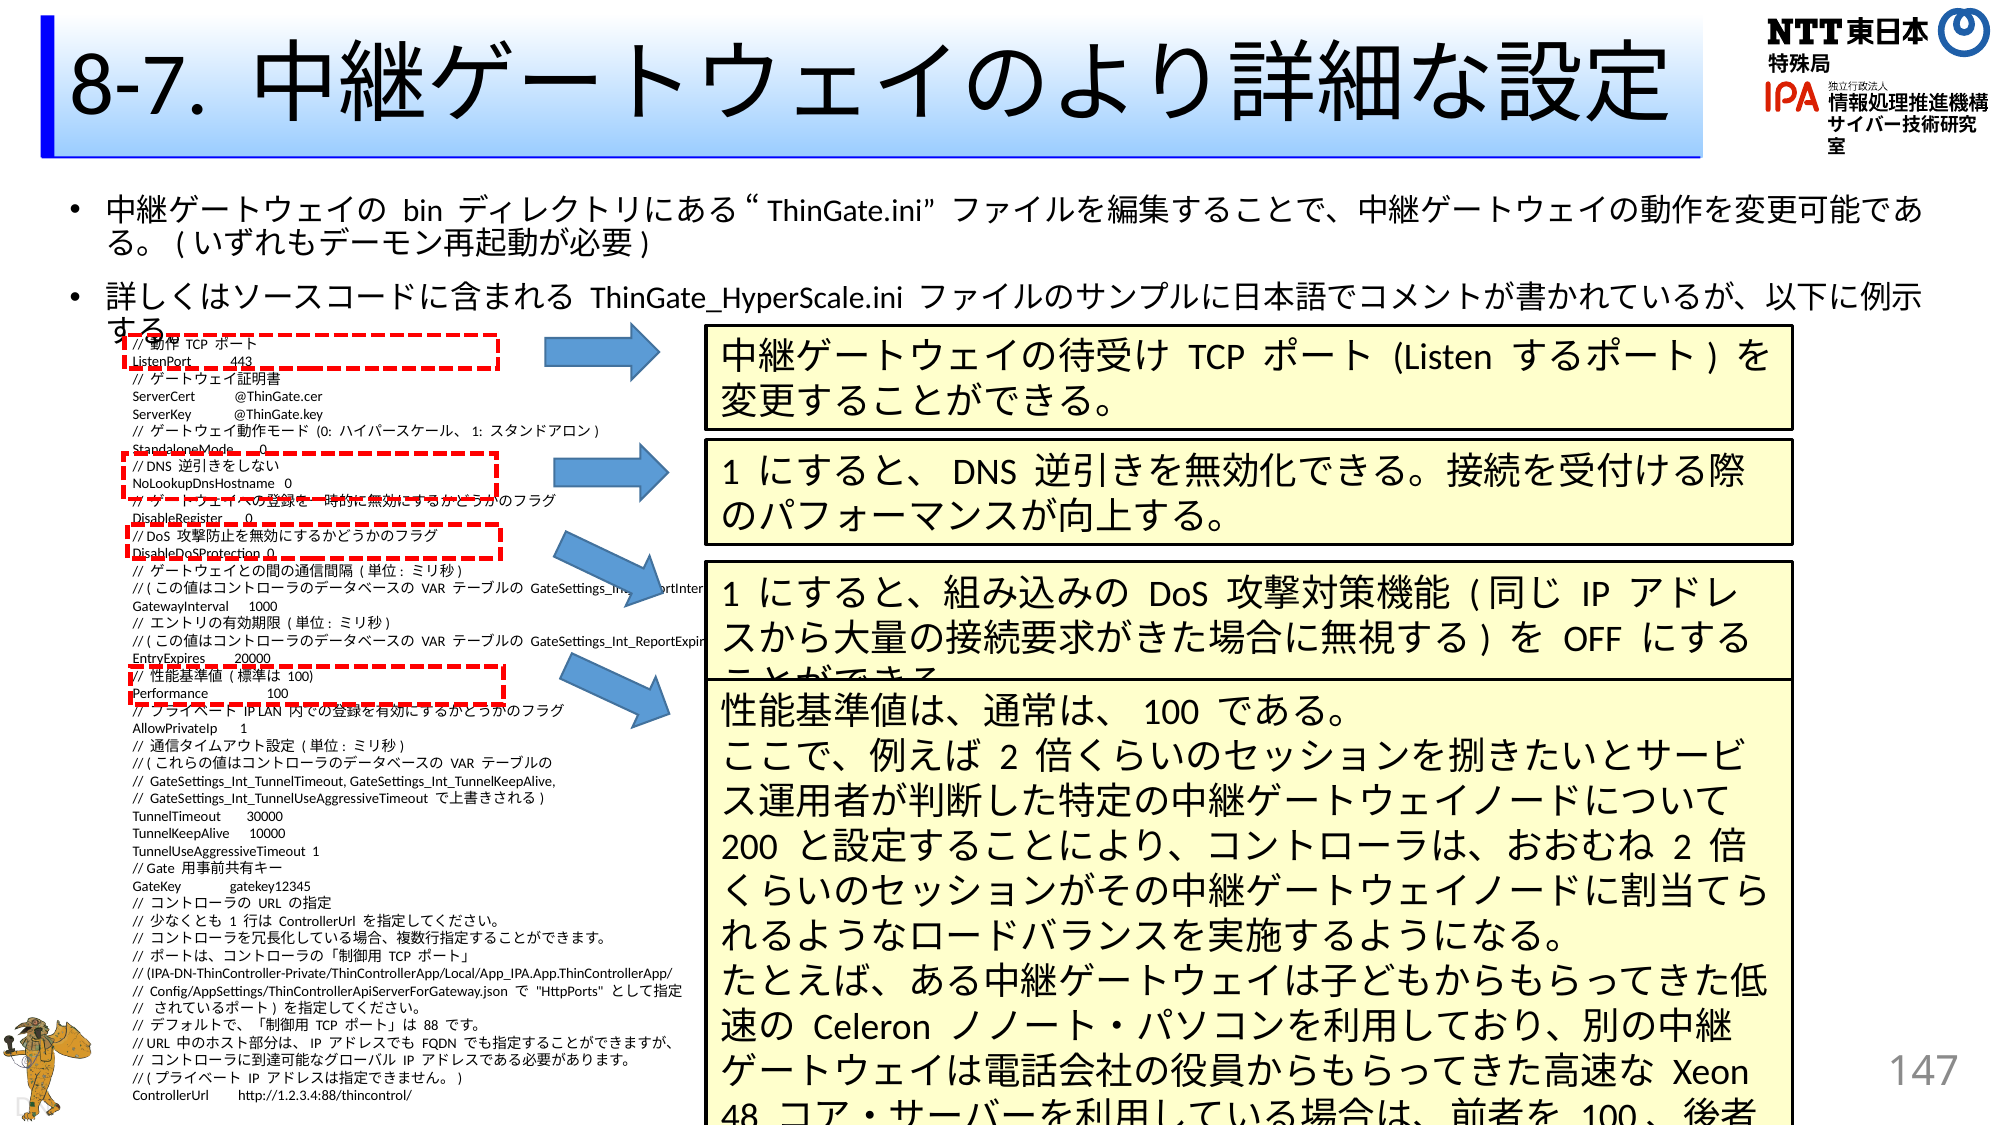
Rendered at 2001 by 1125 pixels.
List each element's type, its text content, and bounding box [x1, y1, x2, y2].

title 8-7. 中継ゲートウェイのより詳細な設定 [54, 30, 1703, 143]
text_box [122, 453, 498, 500]
text_box 1 にすると、組み込みの DoS 攻撃対策機能 (同じ IP アドレスから大量の接続要求がきた場合に無視する) を OFF にすることができる。 [706, 561, 1793, 679]
slide_number 147 [1793, 1042, 1975, 1103]
text_box [124, 334, 499, 370]
text_box 中継ゲートウェイの待受け TCP ポート (Listen するポート) を変更することができる。 [706, 325, 1793, 430]
list 中継ゲートウェイの bin ディレクトリにある “ThinGate.ini” ファイルを編集することで、中継ゲートウェイの動作を変更可能である。(いずれもデーモン再起動が必要) 詳しくはソースコードに含まれる ThinGate_HyperScale.ini ファイルのサンプルに日本語でコメントが書かれているが、以下に例示する。 [54, 186, 1949, 359]
text_box [558, 651, 671, 730]
text_box 性能基準値は、通常は、100 である。 ここで、例えば 2 倍くらいのセッションを捌きたいとサービス運用者が判断した特定の中継ゲートウェイノードについて 200 と設定することにより、コントローラは、おおむね 2 倍くらいのセッションがその中継ゲートウェイノードに割当てられるようなロードバランスを実施するようになる。 たとえば、ある中継ゲートウェイは子どもからもらってきた低速の Celeron ノノート・パソコンを利用しており、別の中継ゲートウェイは電話会社の役員からもらってきた高速な Xeon 48 コア・サーバーを利用している場合は、前者を 100、後者を 1000 というように設定するとよい。 [706, 679, 1793, 1125]
text_box [544, 321, 661, 383]
text_box [553, 442, 670, 503]
text_box [130, 666, 505, 706]
text_box 1 にすると、DNS 逆引きを無効化できる。接続を受付ける際のパフォーマンスが向上する。 [706, 439, 1793, 545]
text_box [552, 530, 664, 608]
text_box [126, 523, 502, 559]
text_box // 動作 TCP ポート ListenPort 443 // ゲートウェイ証明書 ServerCert @ThinGate.cer ServerKey @ThinGate.key // ゲートウェイ動作モード (0: ハイパースケール、1: スタンドアロン) StandaloneMode 0 // DNS 逆引きをしない NoLookupDnsHostname 0 // ゲートウェイへの登録を一時的に無効にするかどうかのフラグ DisableRegister 0 // DoS 攻撃防止を無効にするかどうかのフラグ DisableDoSProtection 0 // ゲートウェイとの間の通信間隔 (単位: ミリ秒) // (この値はコントローラのデータベースの VAR テーブルの GateSettings_Int_ReportInterval で上書きされる) GatewayInterval 1000 // エントリの有効期限 (単位: ミリ秒) // (この値はコントローラのデータベースの VAR テーブルの GateSettings_Int_ReportExpires で上書きされる) EntryExpires 20000 // 性能基準値 (標準は 100) Performance 100 // プライベート IP LAN 内での登録を有効にするかどうかのフラグ AllowPrivateIp 1 // 通信タイムアウト設定 (単位: ミリ秒) // (これらの値はコントローラのデータベースの VAR テーブルの // GateSettings_Int_TunnelTimeout, GateSettings_Int_TunnelKeepAlive, // GateSettings_Int_TunnelUseAggressiveTimeout で上書きされる) TunnelTimeout 30000 TunnelKeepAlive 10000 TunnelUseAggressiveTimeout 1 // Gate 用事前共有キー GateKey gatekey12345 // コントローラの URL の指定 // 少なくとも 1 行は ControllerUrl を指定してください。 // コントローラを冗長化している場合、複数行指定することができます。 // ポートは、コントローラの「制御用 TCP ポート」 // (IPA-DN-ThinController-Private/ThinControllerApp/Local/App_IPA.App.ThinControllerApp/ // Config/AppSettings/ThinControllerApiServerForGateway.json で "HttpPorts" として指定 // されているポート) を指定してください。 // デフォルトで、「制御用 TCP ポート」は 88 です。 // URL 中のホスト部分は、IP アドレスでも FQDN でも指定することができますが、 // コントローラに到達可能なグローバル IP アドレスである必要があります。 // (プライベート IP アドレスは指定できません。) ControllerUrl http://1.2.3.4:88/thincontrol/ [117, 327, 1262, 1112]
